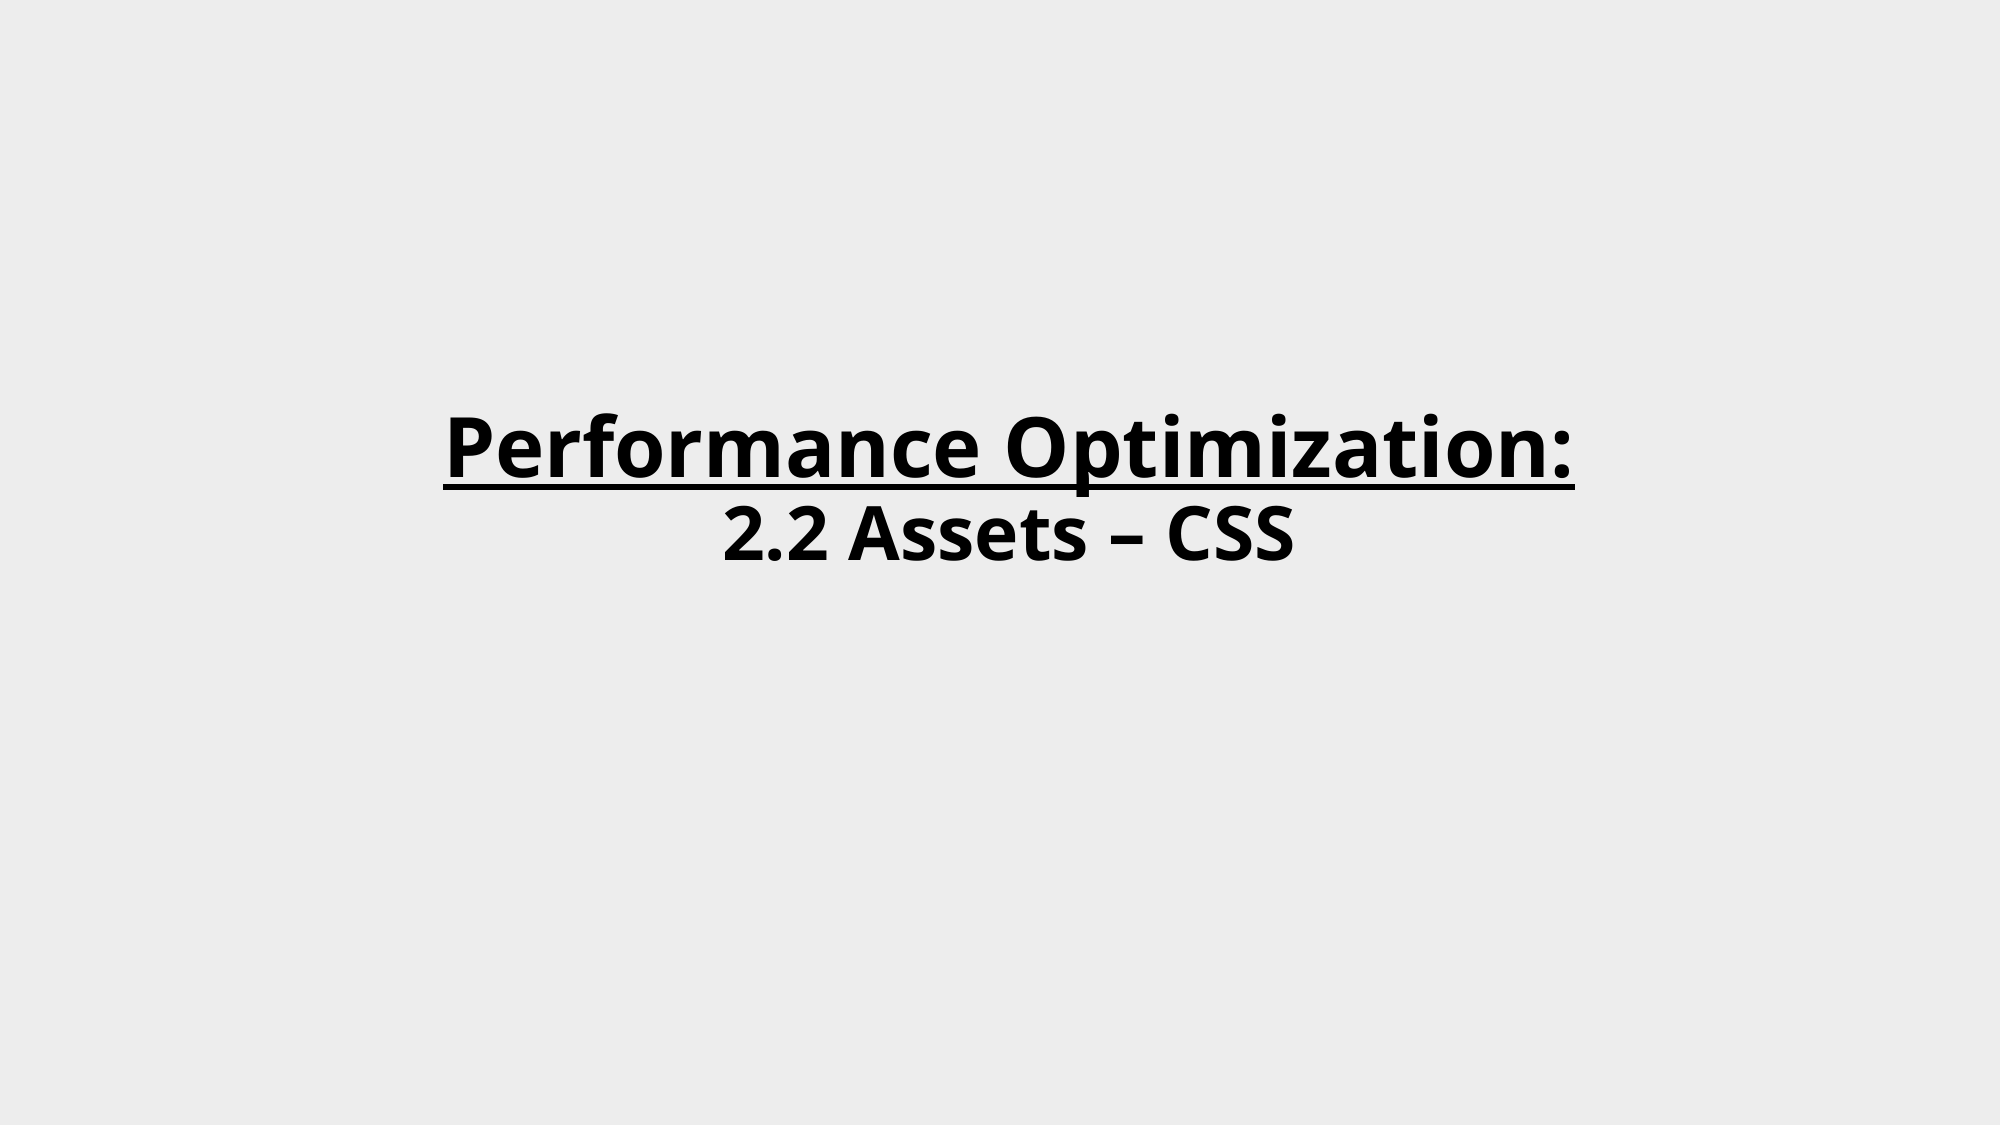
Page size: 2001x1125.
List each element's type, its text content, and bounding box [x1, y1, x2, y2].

title Performance Optimization: 2.2 Assets – CSS [291, 404, 1728, 578]
